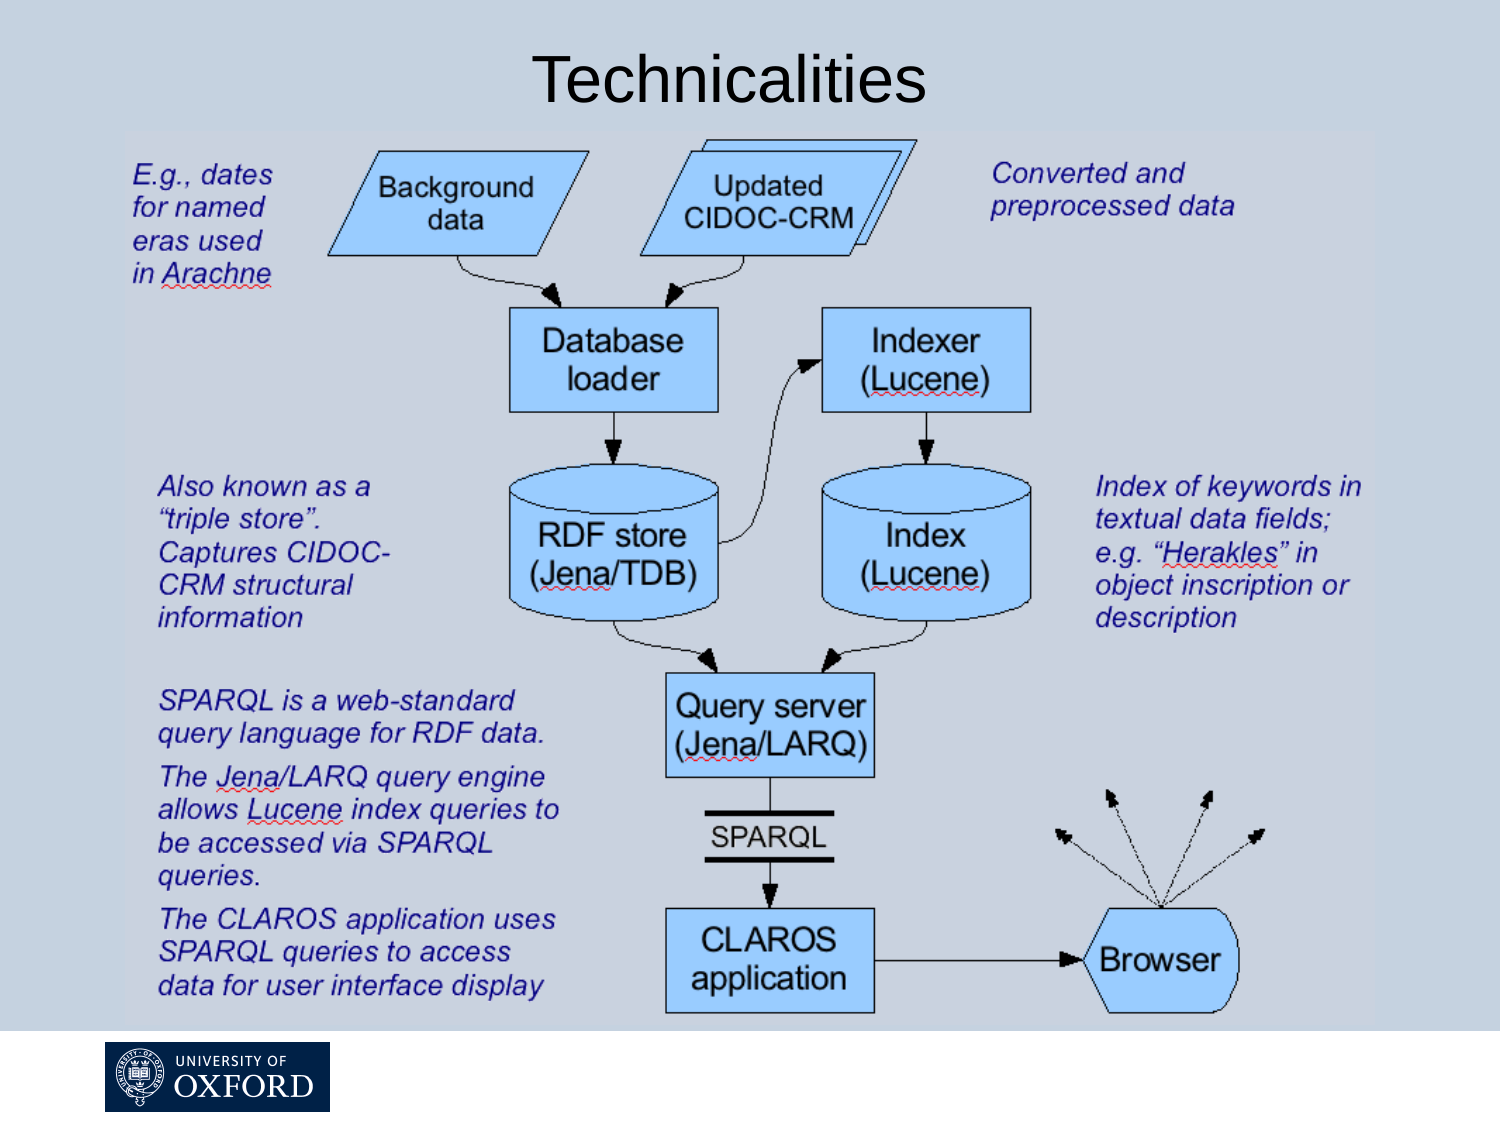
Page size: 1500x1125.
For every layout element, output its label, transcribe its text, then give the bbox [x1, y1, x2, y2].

text_box Technicalities [102, 25, 1377, 88]
picture [105, 1042, 330, 1112]
picture [124, 131, 1376, 1026]
